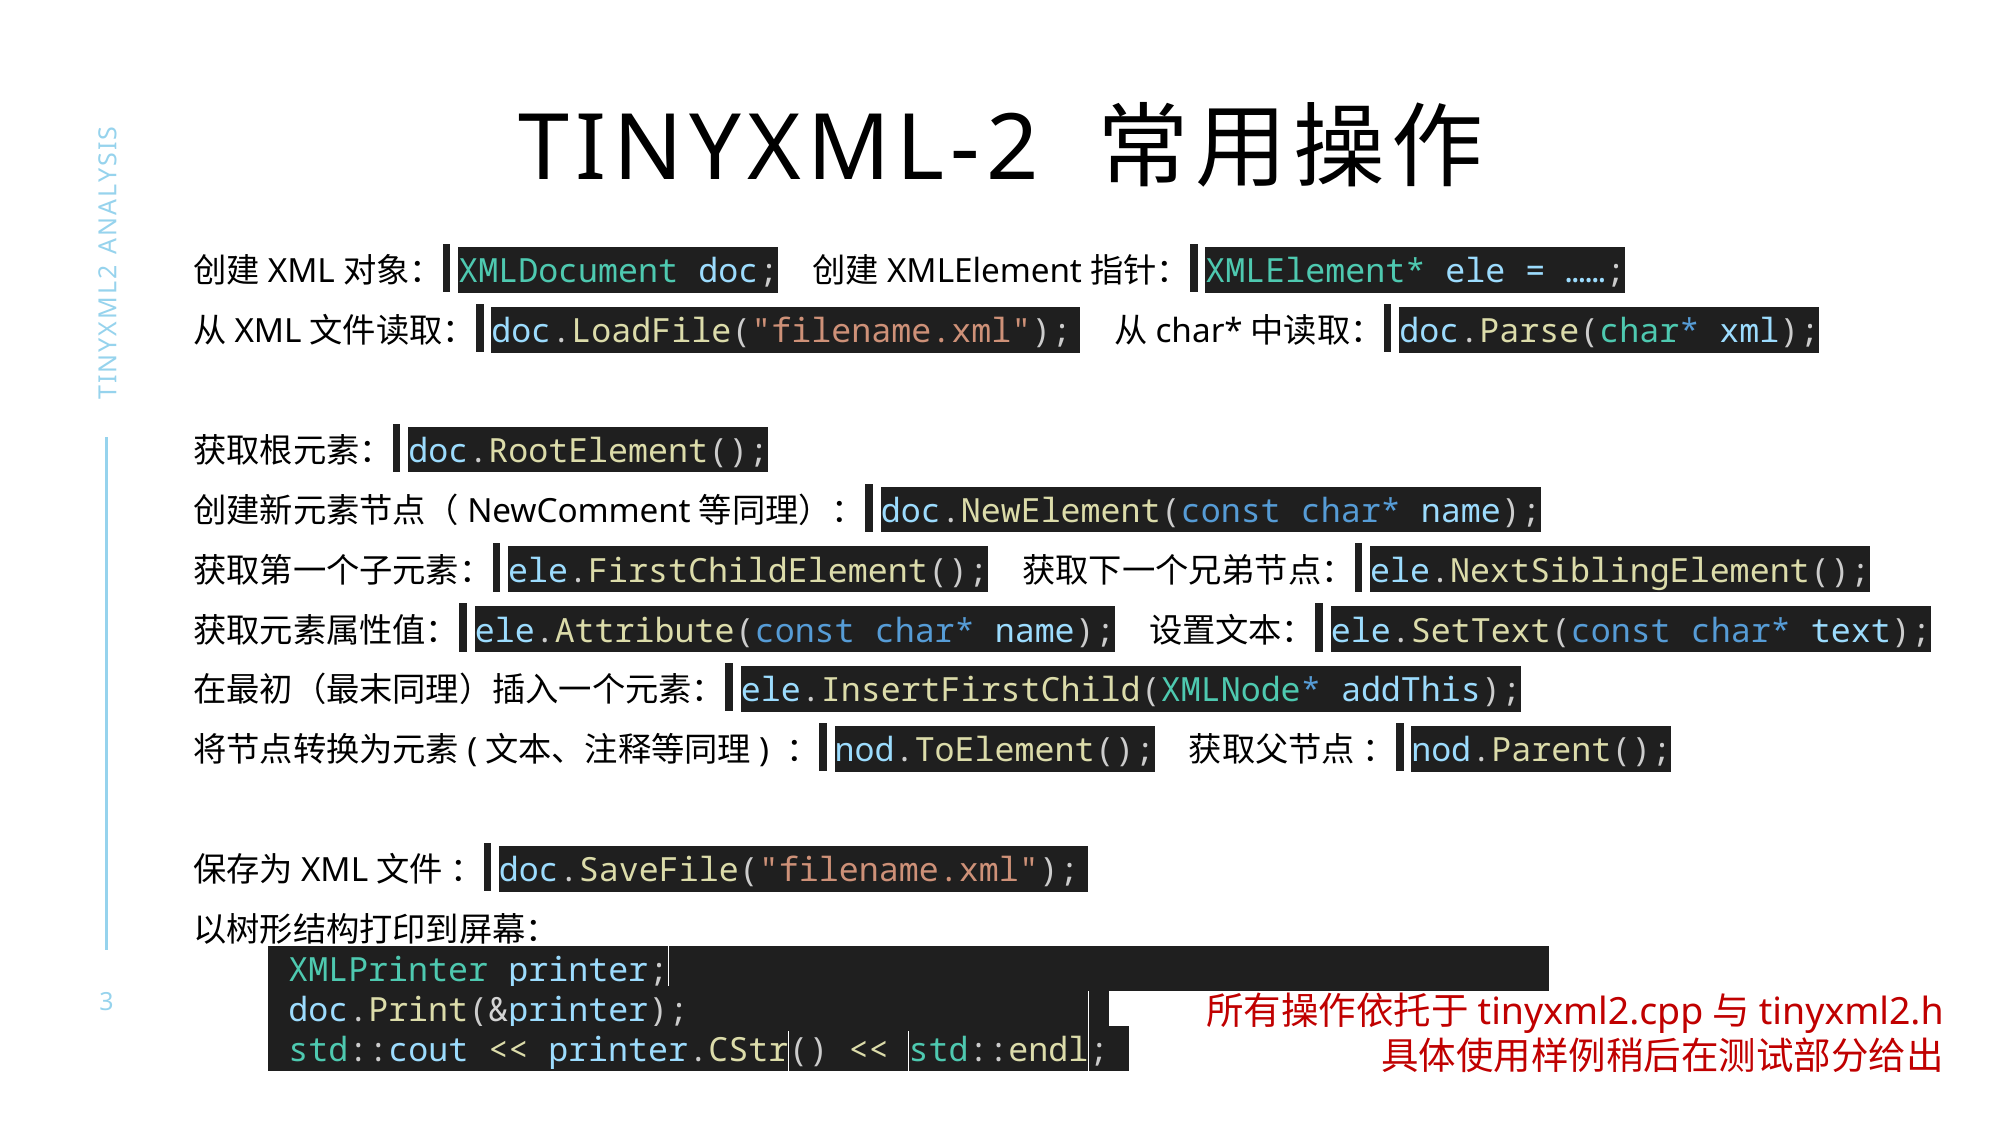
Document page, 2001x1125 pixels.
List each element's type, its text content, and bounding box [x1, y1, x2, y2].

text_box 所有操作依托于tinyxml2.cpp与tinyxml2.h 具体使用样例稍后在测试部分给出 [1191, 979, 1959, 1085]
footer TINYXML2 ANALYSIS [90, 107, 122, 400]
title TINYXML-2 常用操作 [195, 99, 1808, 222]
slide_number 3 [68, 987, 144, 1018]
text_box 创建XML对象： XMLDocument doc; 创建XMLElement指针： XMLElement* ele = ……; 从XML文件读取： doc.LoadFile("filename.xml"); 从char*中读取： doc.Parse(char* xml); 获取根元素： doc.RootElement(); 创建新元素节点（NewComment等同理）： doc.NewElement(const char* name); 获取第一个子元素： ele.FirstChildElement(); 获取下一个兄弟节点： ele.NextSiblingElement(); 获取元素属性值： ele.Attribute(const char* name); 设置文本： ele.SetText(const char* text); 在最初（最末同理）插入一个元素： ele.InsertFirstChild(XMLNode* addThis); 将节点转换为元素(文本、注释等同理) ： nod.ToElement(); 获取父节点 ： nod.Parent(); 保存为XML文件 ： doc.SaveFile("filename.xml"); 以树形结构打印到屏幕： XMLPrinter printer; ; doc.Print(&printer); ; std::cout << printer.CStr() << std::endl; [178, 222, 1967, 1076]
